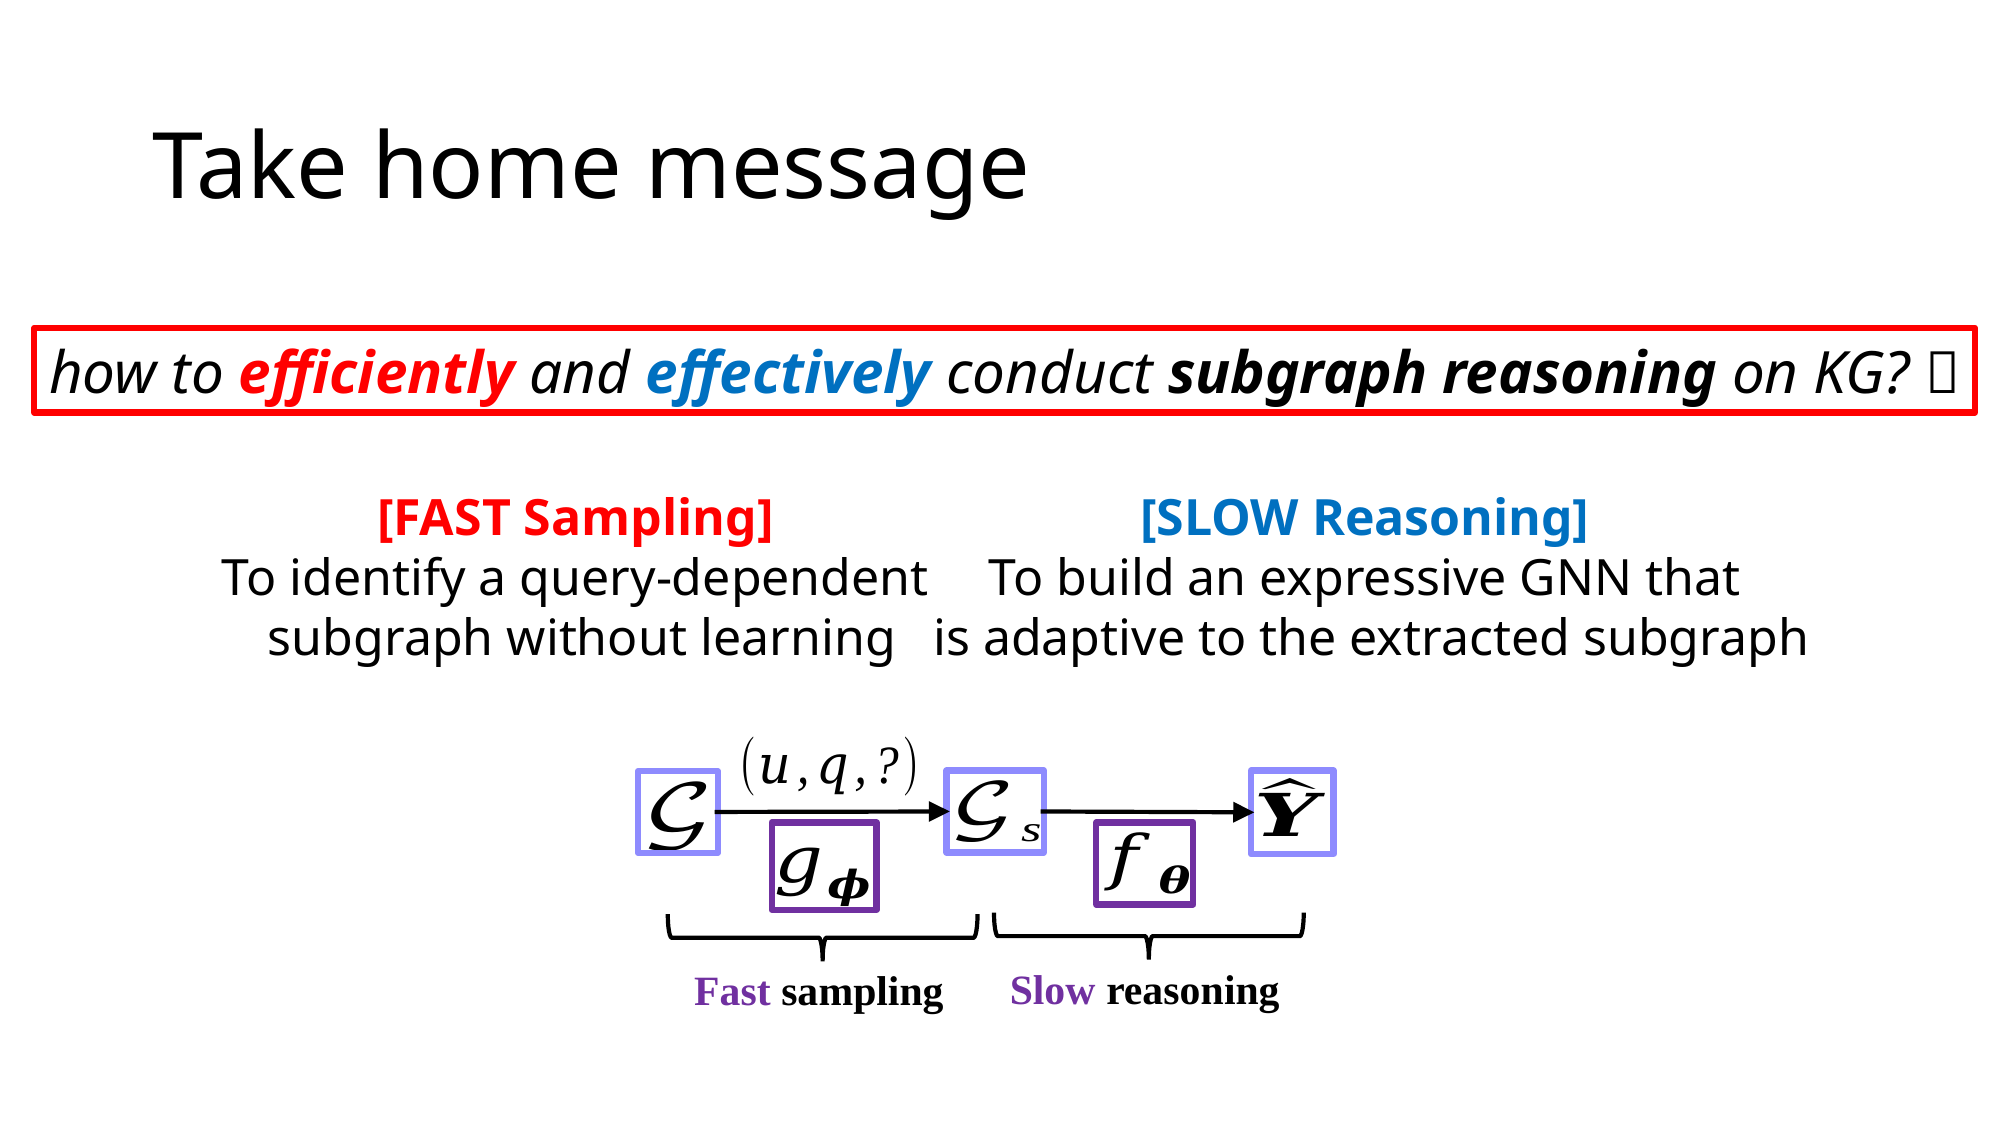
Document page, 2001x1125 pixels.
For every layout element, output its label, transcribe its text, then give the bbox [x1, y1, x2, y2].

text_box how to efficiently and effectively conduct subgraph reasoning on KG? 🤔 [34, 327, 1975, 413]
text_box Fast sampling [652, 955, 960, 1021]
text_box [SLOW Reasoning] To build an expressive GNN that is adaptive to the extracted subgraph [918, 477, 1825, 673]
text_box Slow reasoning [960, 955, 1330, 1021]
text_box [993, 912, 1305, 955]
text_box [FAST Sampling] To identify a query-dependent subgraph without learning [207, 477, 918, 673]
title Take home message [137, 59, 1863, 278]
text_box [667, 914, 979, 962]
